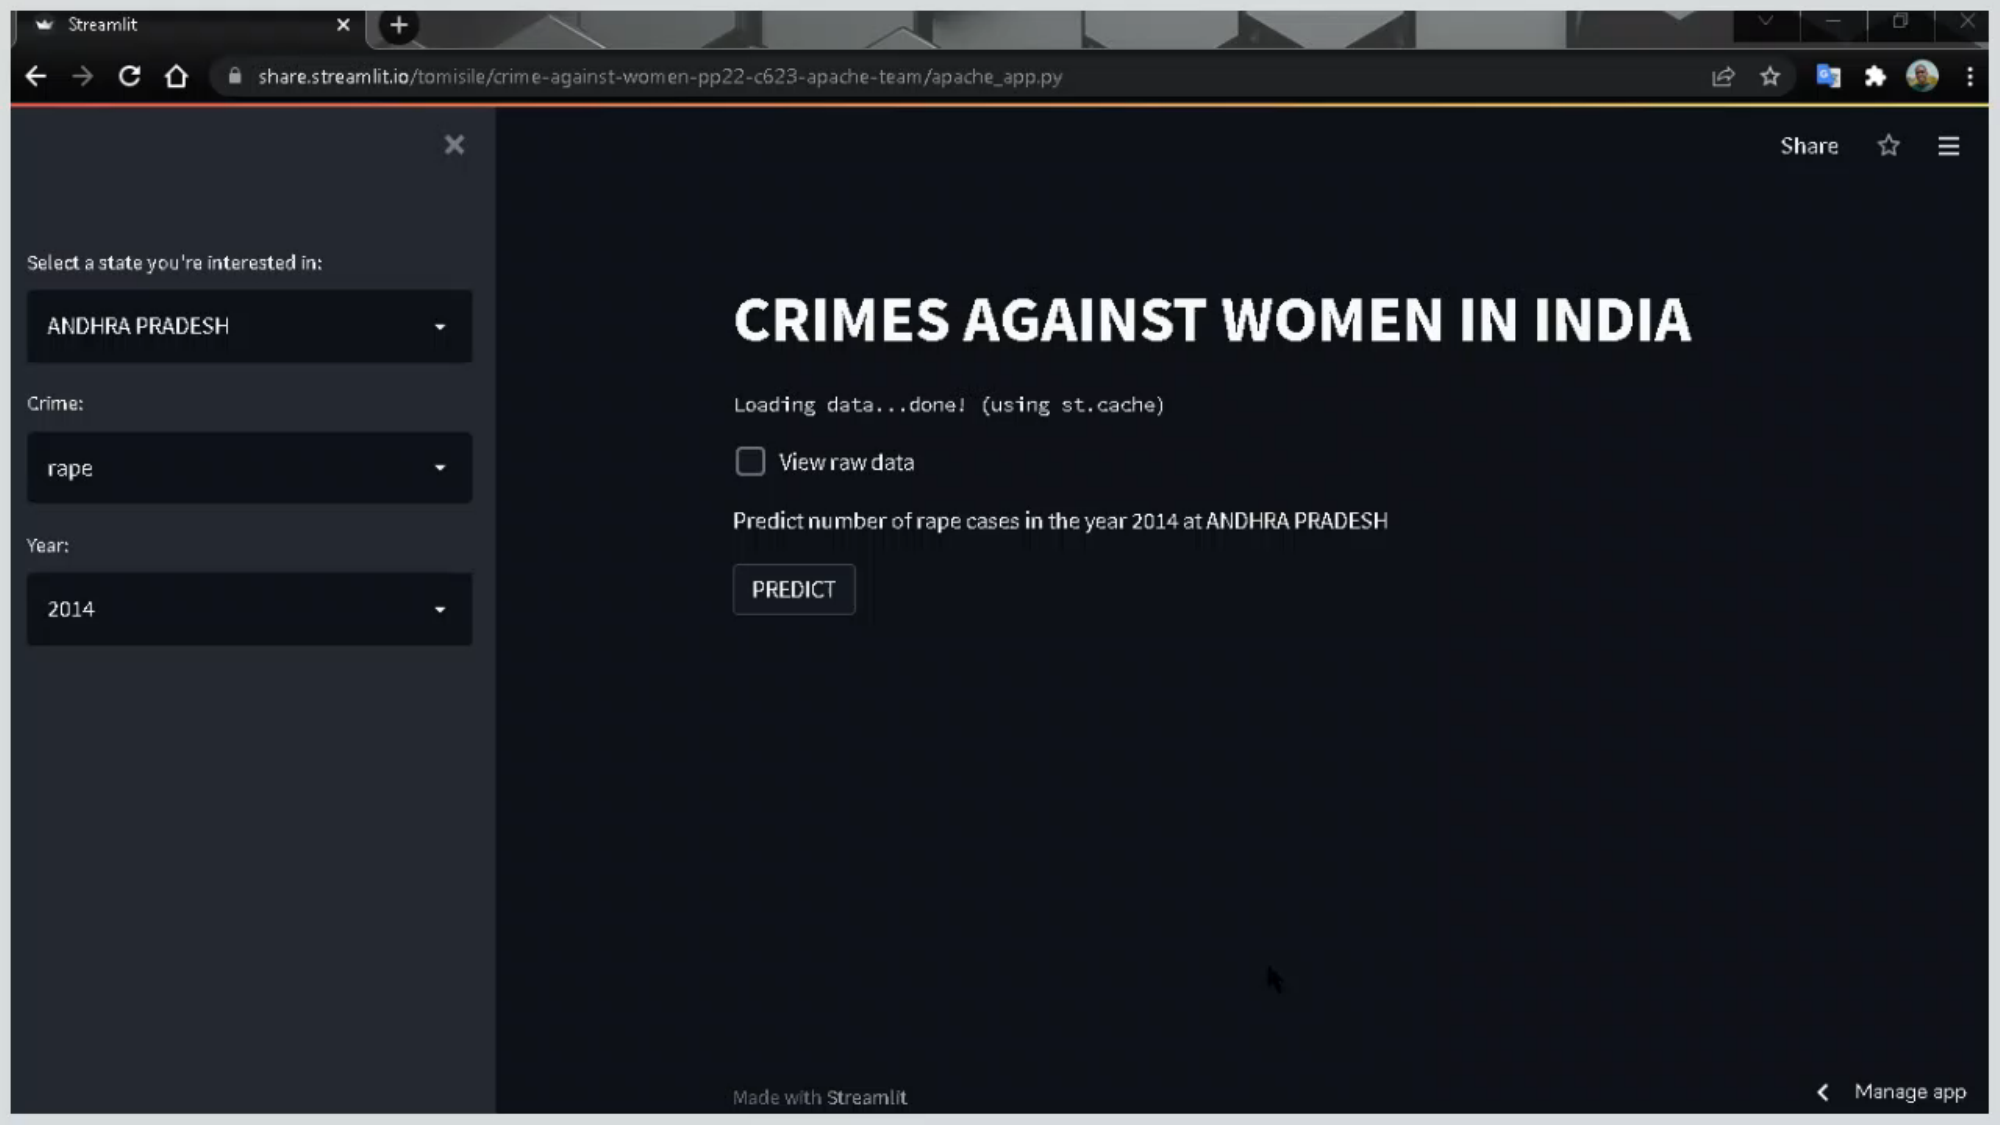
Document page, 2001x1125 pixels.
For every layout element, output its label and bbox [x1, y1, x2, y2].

text_box [0, 0, 2000, 1125]
